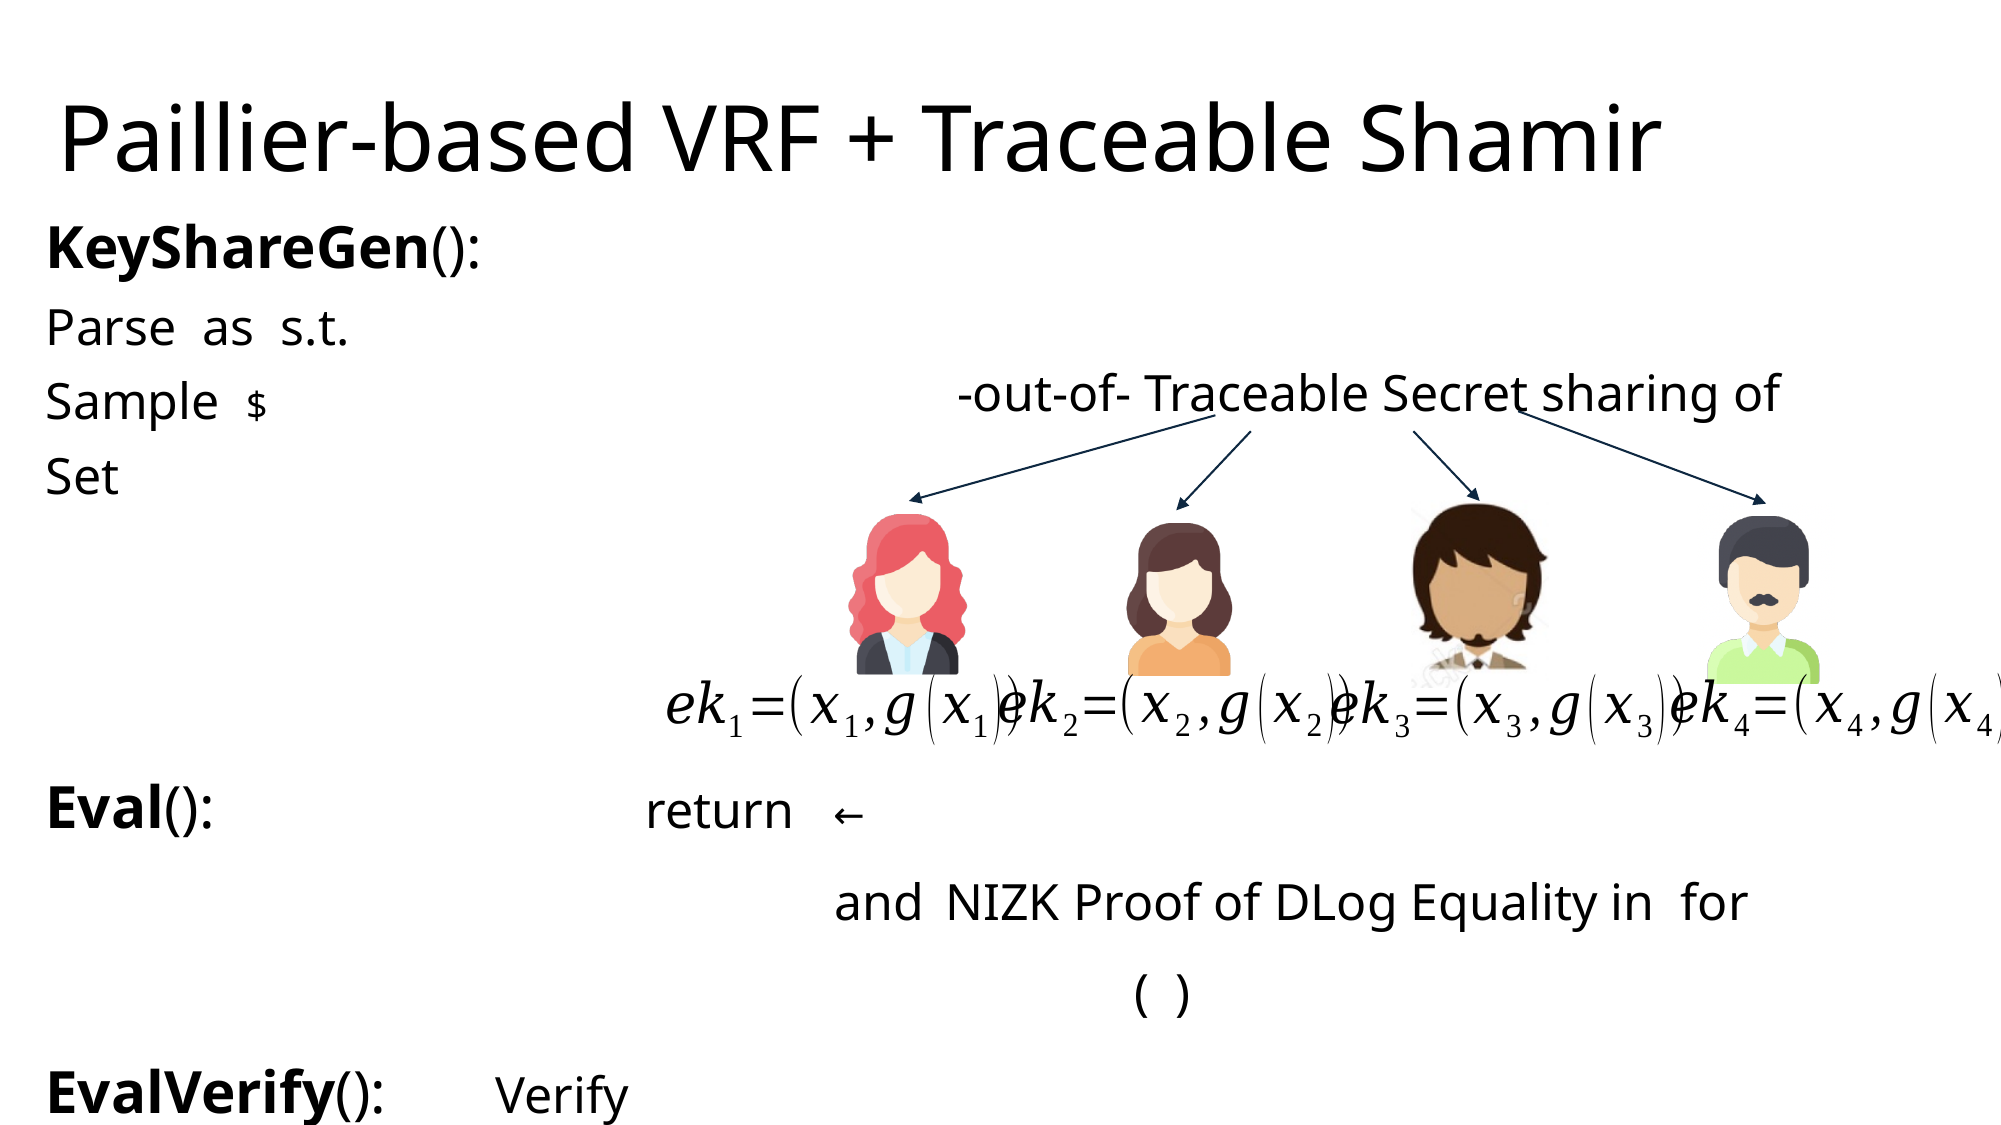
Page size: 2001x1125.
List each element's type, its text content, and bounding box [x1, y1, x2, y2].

picture [839, 500, 978, 691]
picture [1410, 500, 1549, 689]
title Paillier-based VRF + Traceable Shamir [42, 33, 1868, 251]
picture [1107, 509, 1246, 691]
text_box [1517, 410, 1767, 505]
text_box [908, 414, 1216, 502]
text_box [1412, 430, 1481, 502]
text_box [1175, 430, 1252, 511]
picture [1697, 503, 1836, 698]
